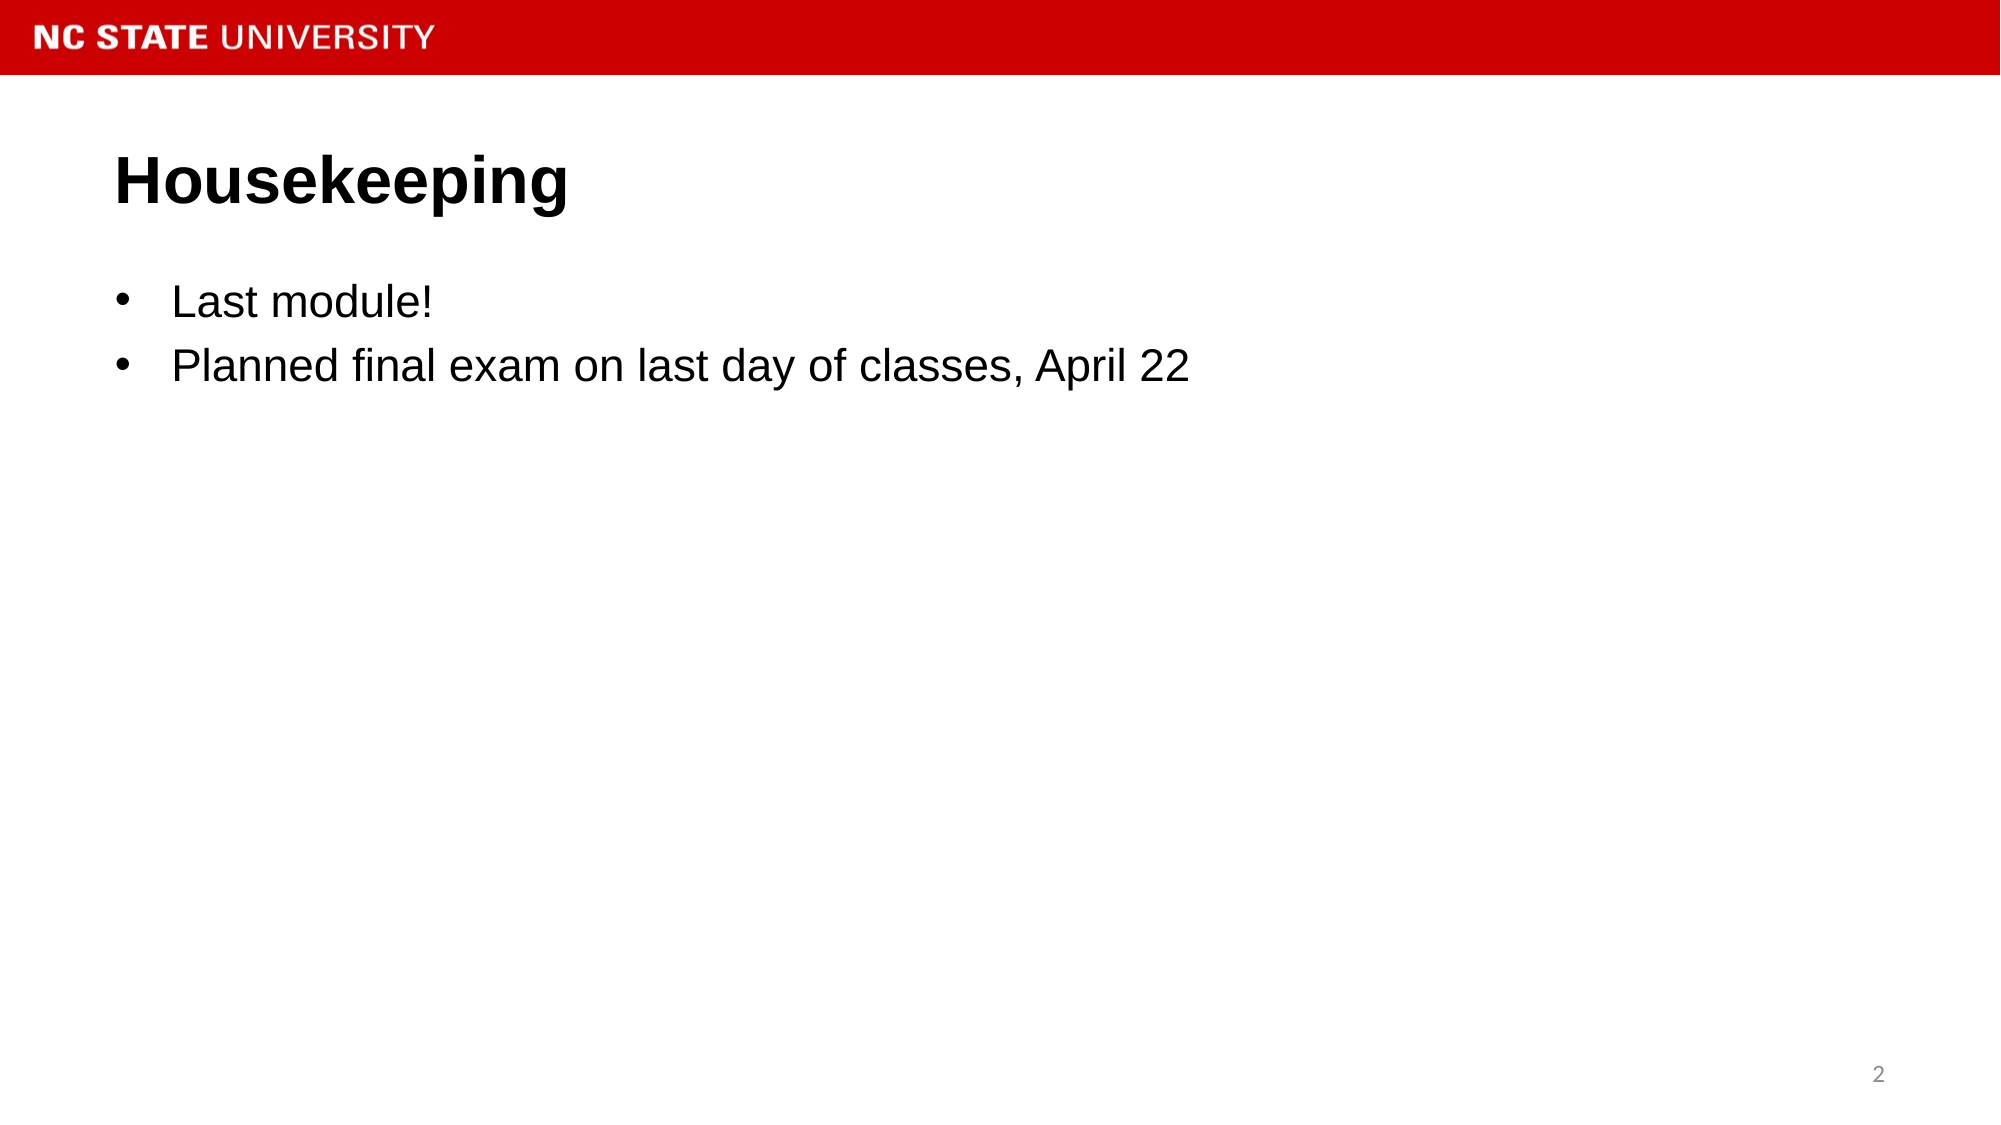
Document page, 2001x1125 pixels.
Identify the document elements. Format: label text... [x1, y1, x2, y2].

title Housekeeping [99, 88, 1900, 264]
picture [0, 0, 2000, 75]
list Last module! Planned final exam on last day of classes, April 22 [99, 264, 1900, 1005]
slide_number 2 [1433, 1042, 1900, 1103]
